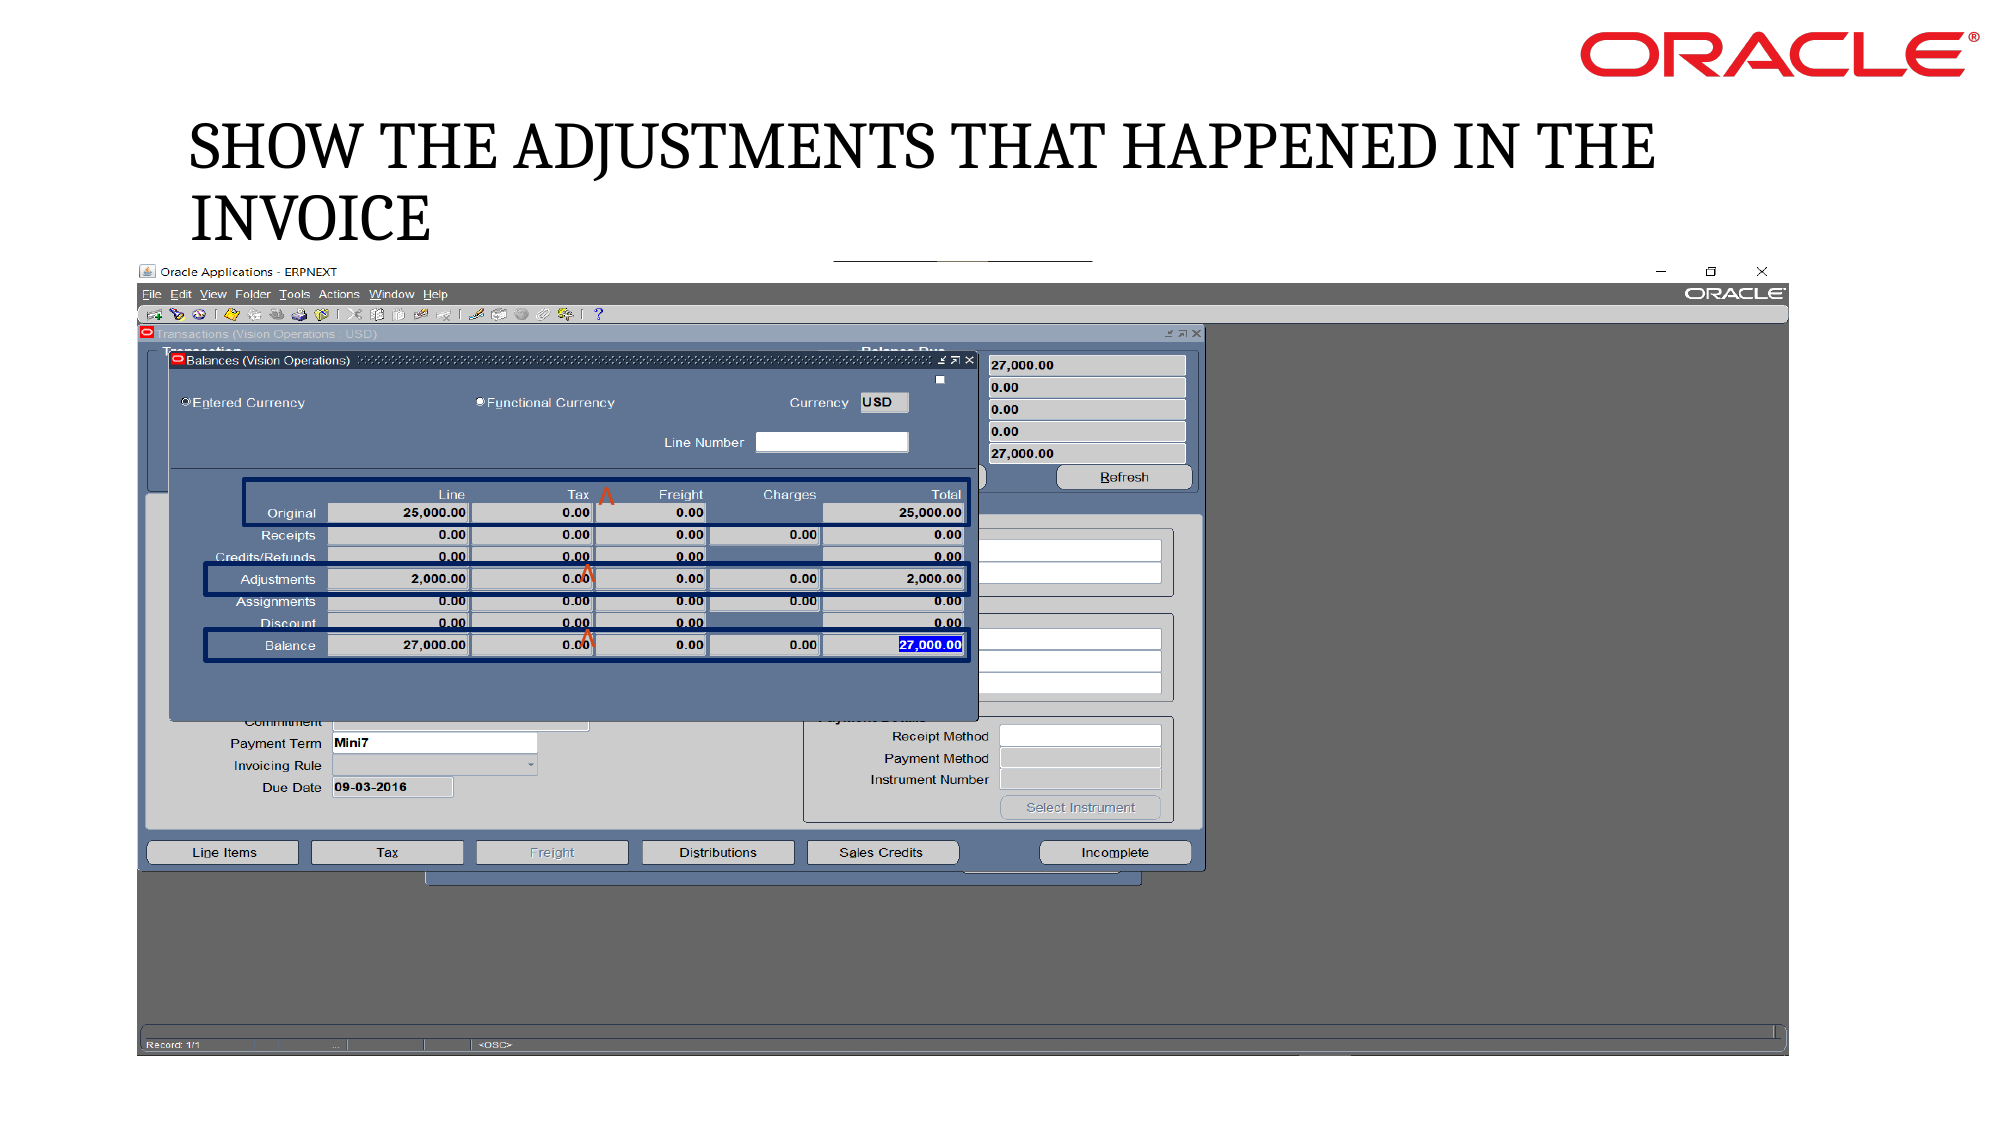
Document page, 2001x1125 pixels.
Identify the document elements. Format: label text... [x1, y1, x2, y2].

picture [1558, 3, 2001, 105]
title show the adjustments that happened in the invoice [175, 79, 1826, 288]
picture [137, 262, 1787, 1055]
